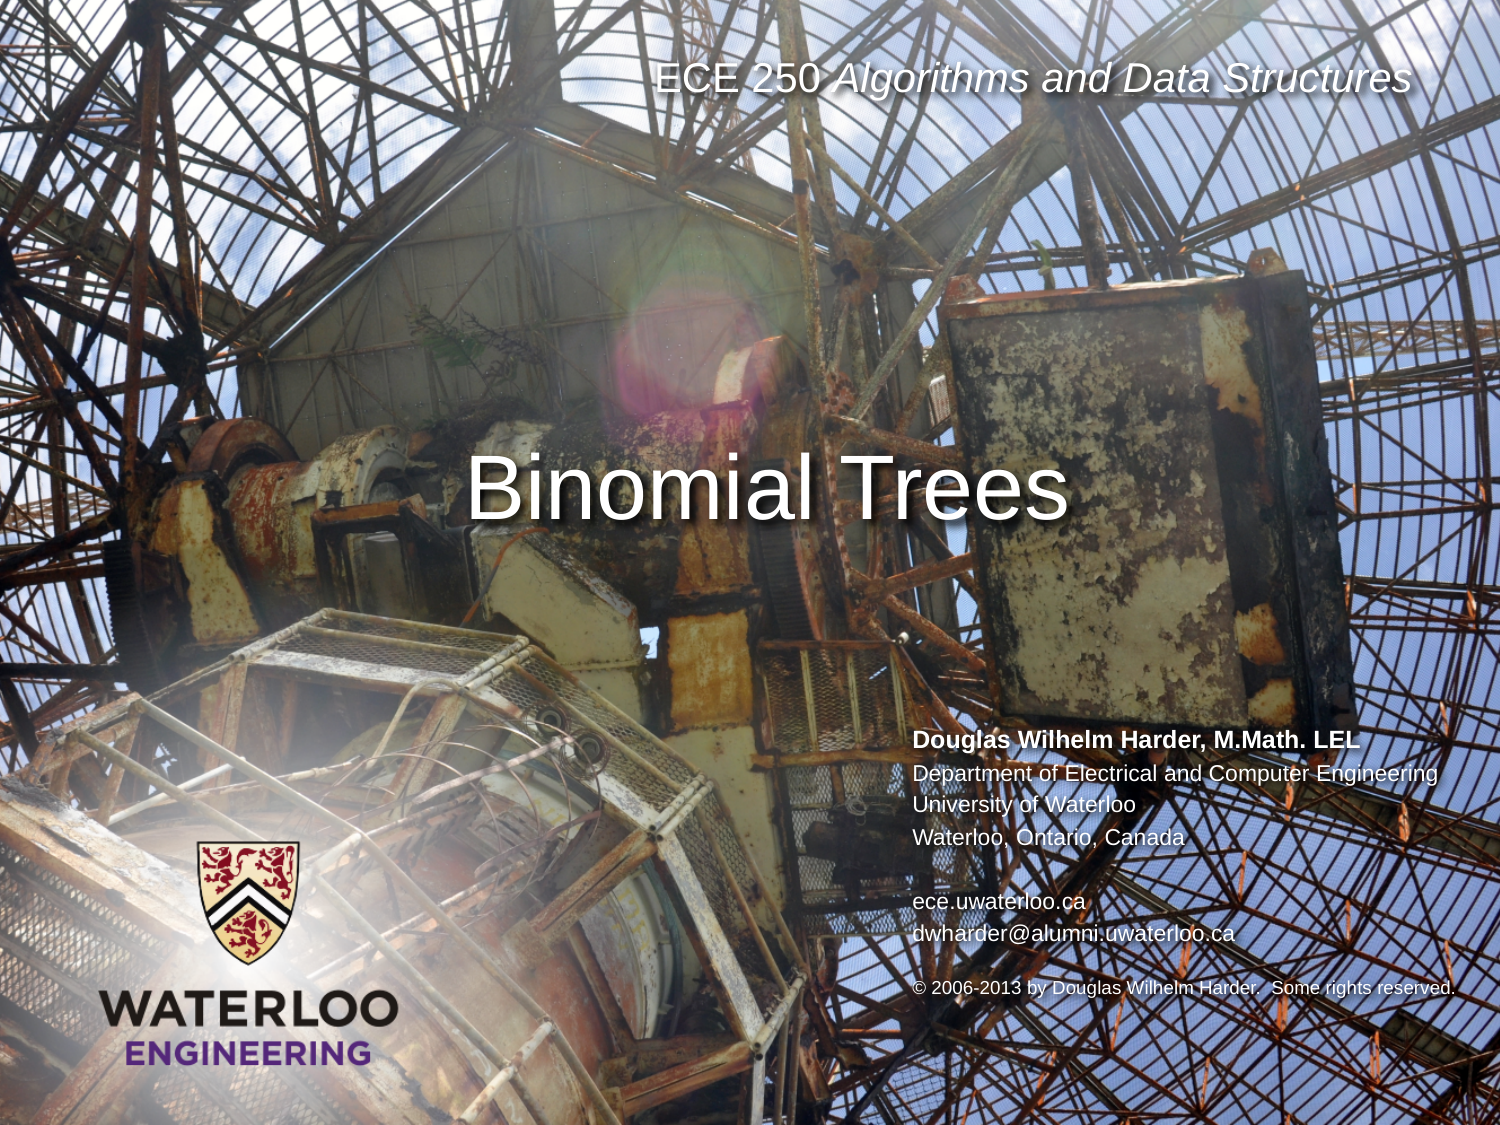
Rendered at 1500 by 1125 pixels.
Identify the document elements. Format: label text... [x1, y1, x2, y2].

picture [0, 0, 1500, 1125]
text_box Binomial Trees [88, 420, 1447, 546]
